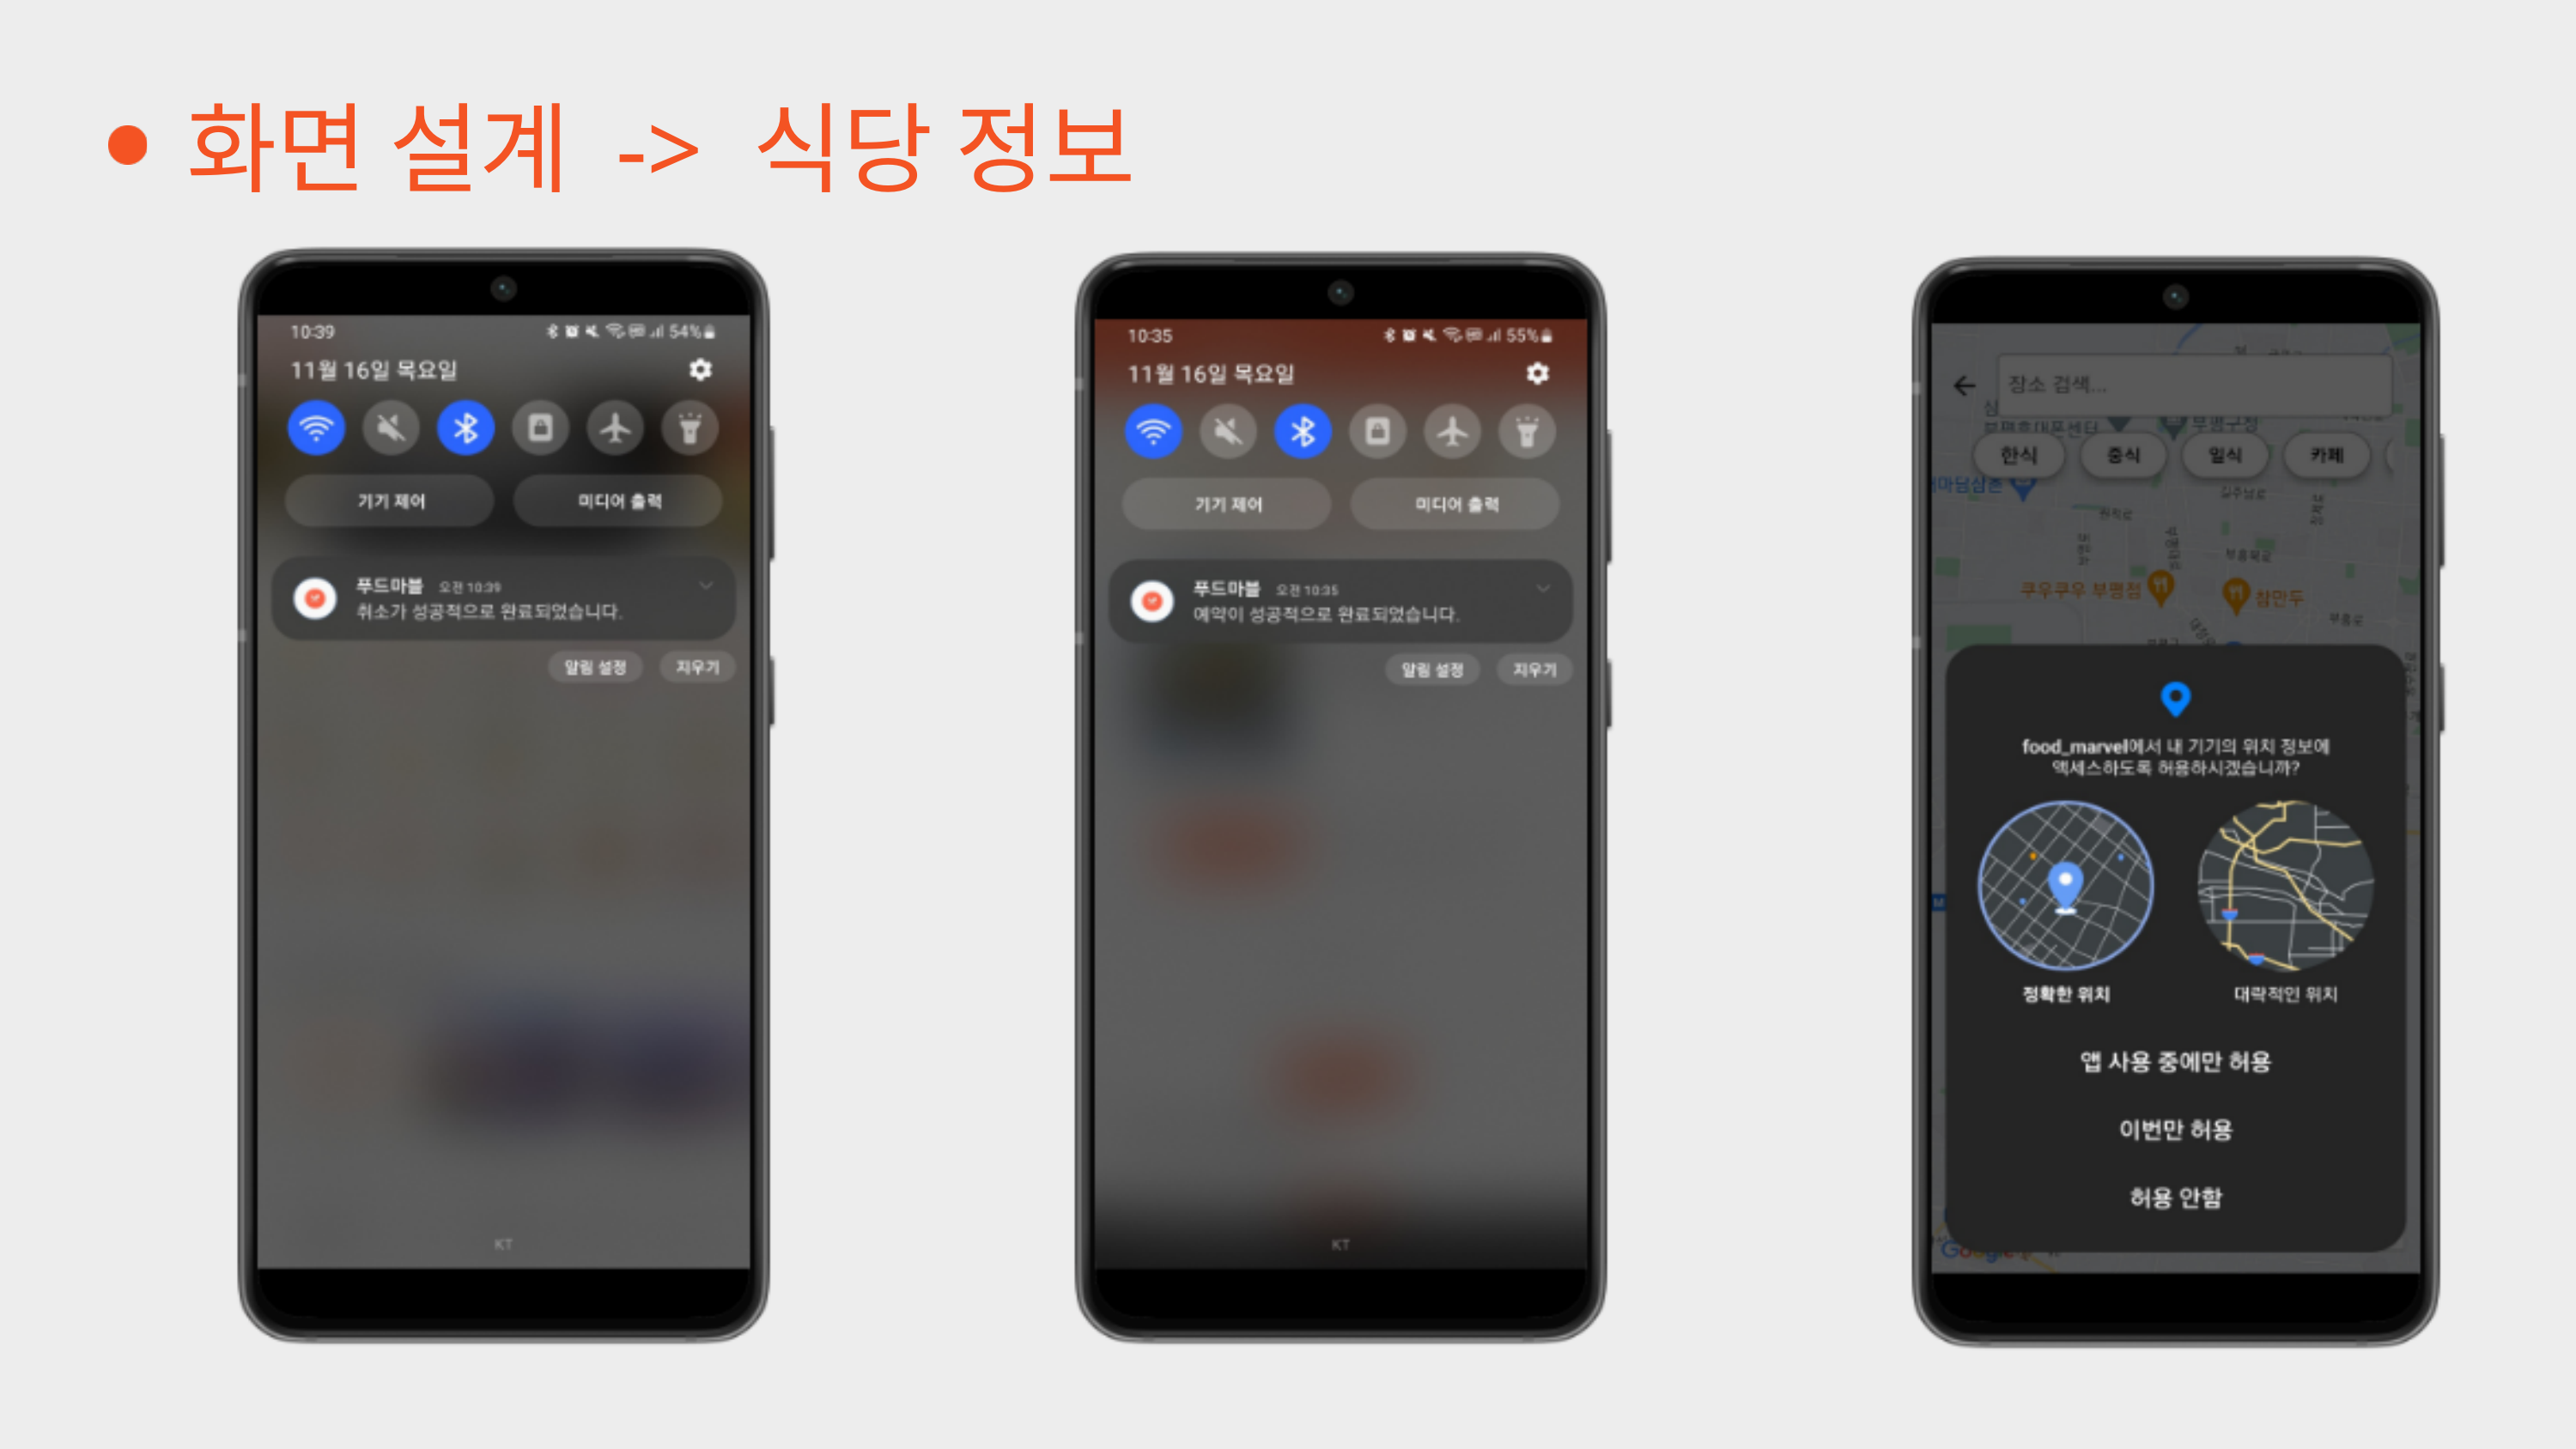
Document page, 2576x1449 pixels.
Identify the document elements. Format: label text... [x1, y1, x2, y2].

text_box [1062, 241, 1621, 1357]
text_box [108, 125, 148, 165]
text_box [225, 241, 784, 1357]
text_box [1899, 241, 2458, 1357]
text_box 화면 설계 -> 식당 정보 [186, 86, 1478, 205]
